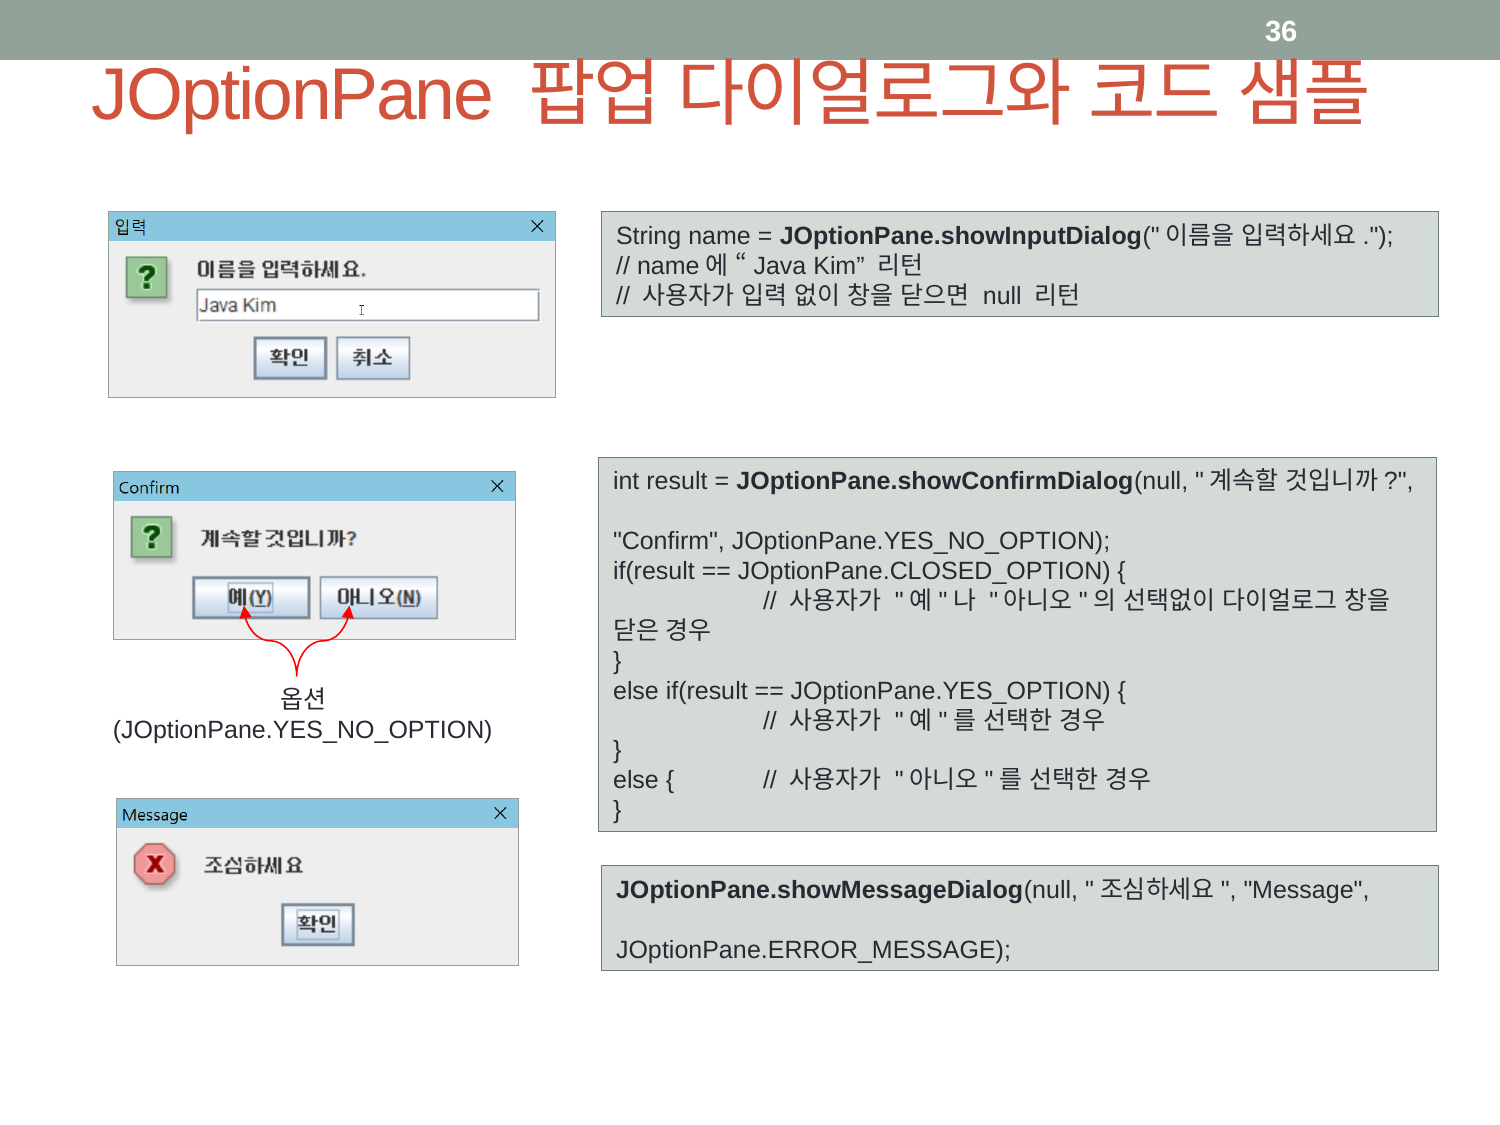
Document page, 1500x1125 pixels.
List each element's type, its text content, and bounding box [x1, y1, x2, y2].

text_box 옵션 (JOptionPane.YES_NO_OPTION) [98, 675, 509, 751]
text_box [283, 647, 310, 677]
picture [108, 211, 556, 398]
text_box int result = JOptionPane.showConfirmDialog(null, "계속할 것입니까?", "Confirm", JOptionPane.YES_NO_OPTION); if(result == JOptionPane.CLOSED_OPTION) { // 사용자가 "예"나 "아니오"의 선택없이 다이얼로그 창을 닫은 경우 } else if(result == JOptionPane.YES_OPTION) { // 사용자가 "예"를 선택한 경우 } else { // 사용자가 "아니오"를 선택한 경우 } [598, 457, 1437, 832]
title JOptionPane 팝업 다이얼로그와 코드 샘플 [76, 34, 1415, 146]
picture [116, 798, 519, 966]
text_box String name = JOptionPane.showInputDialog("이름을 입력하세요."); // name에 “Java Kim” 리턴 // 사용자가 입력 없이 창을 닫으면 null 리턴 [601, 211, 1439, 317]
slide_number 36 [1250, 3, 1425, 57]
text_box JOptionPane.showMessageDialog(null, "조심하세요", "Message", JOptionPane.ERROR_MESSAGE); [601, 865, 1439, 971]
picture [113, 471, 516, 640]
